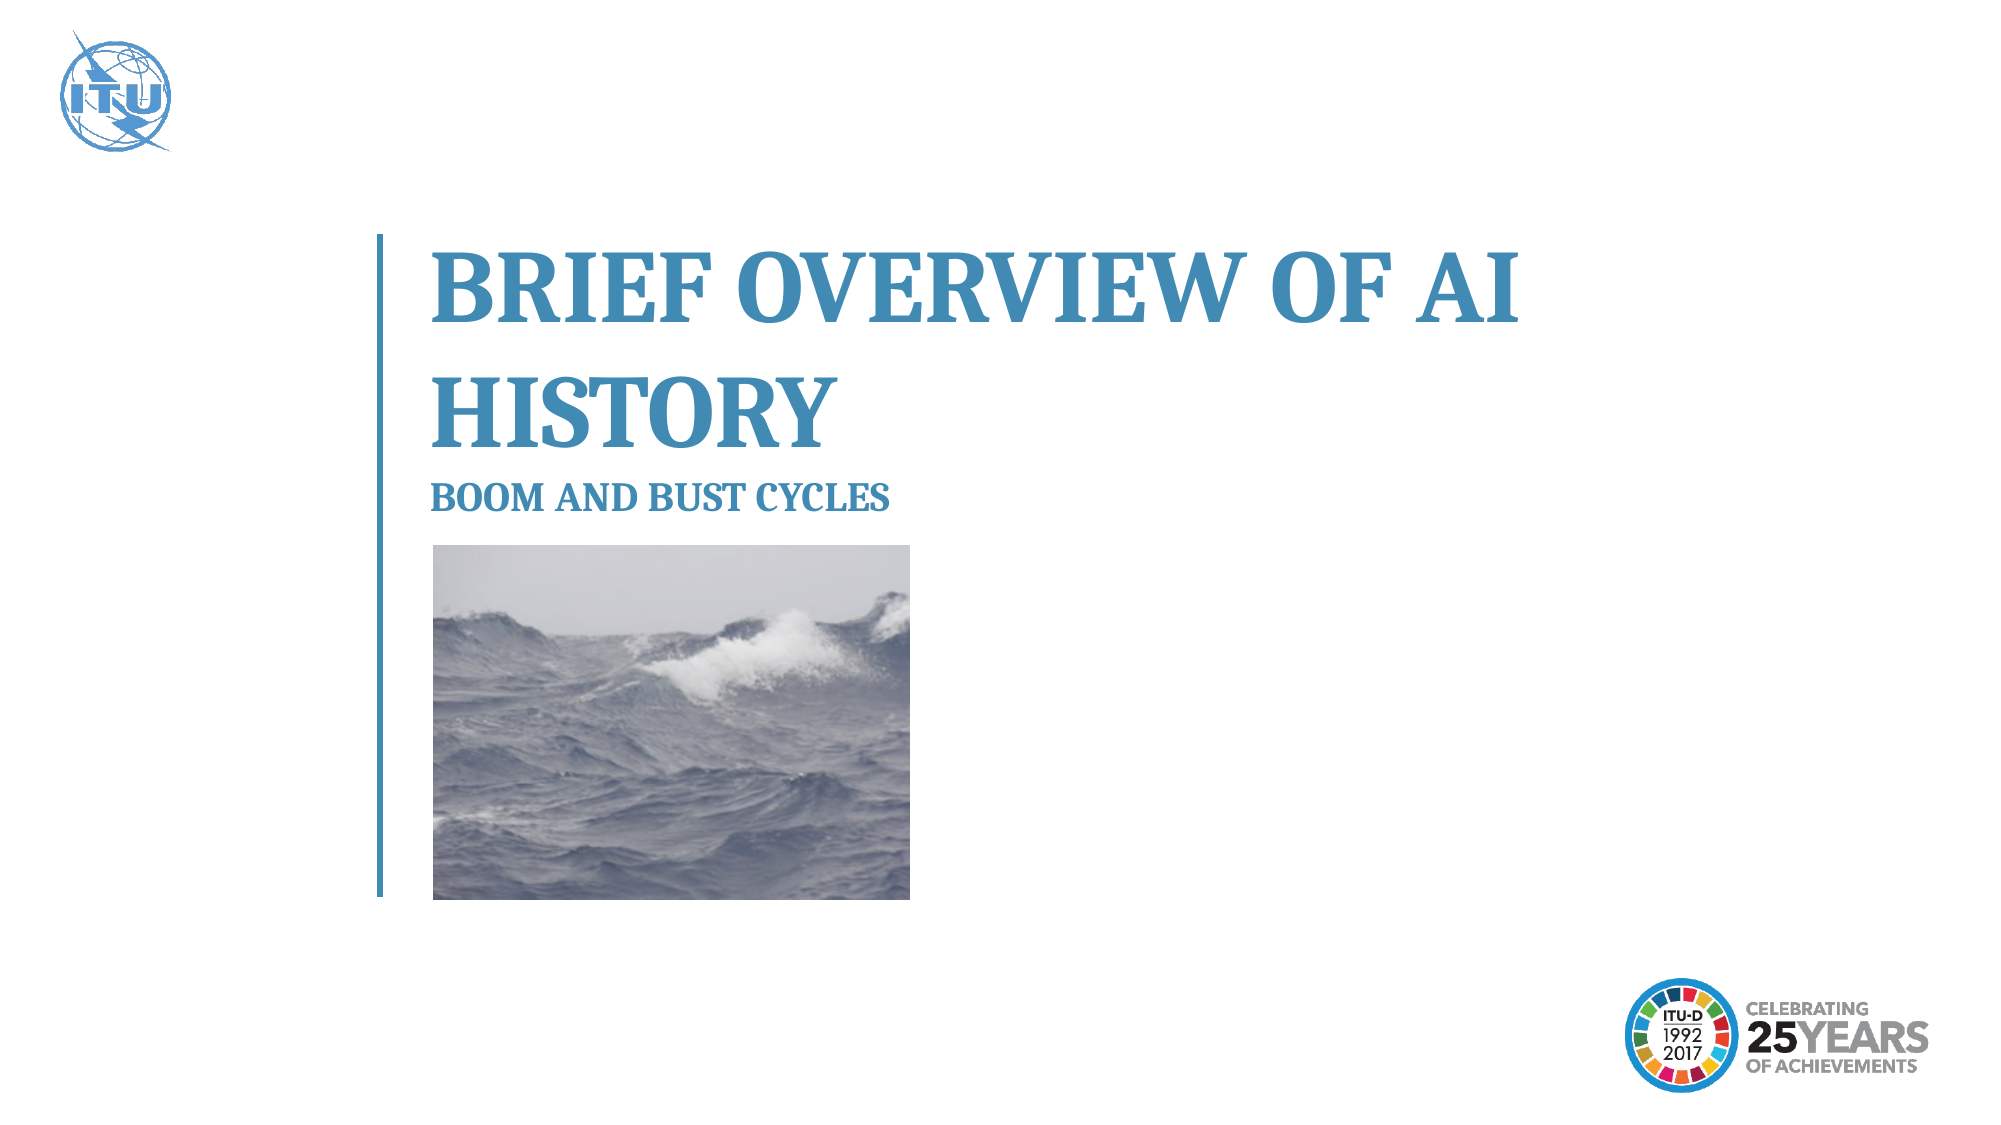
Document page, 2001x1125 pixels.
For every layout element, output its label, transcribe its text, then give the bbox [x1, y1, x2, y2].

text_box BRIEF OVERVIEW OF AI HISTORY [415, 210, 1749, 601]
picture [57, 26, 177, 156]
picture [1623, 977, 1930, 1093]
picture [433, 545, 910, 900]
text_box BOOM AND BUST CYCLES [414, 461, 1621, 527]
